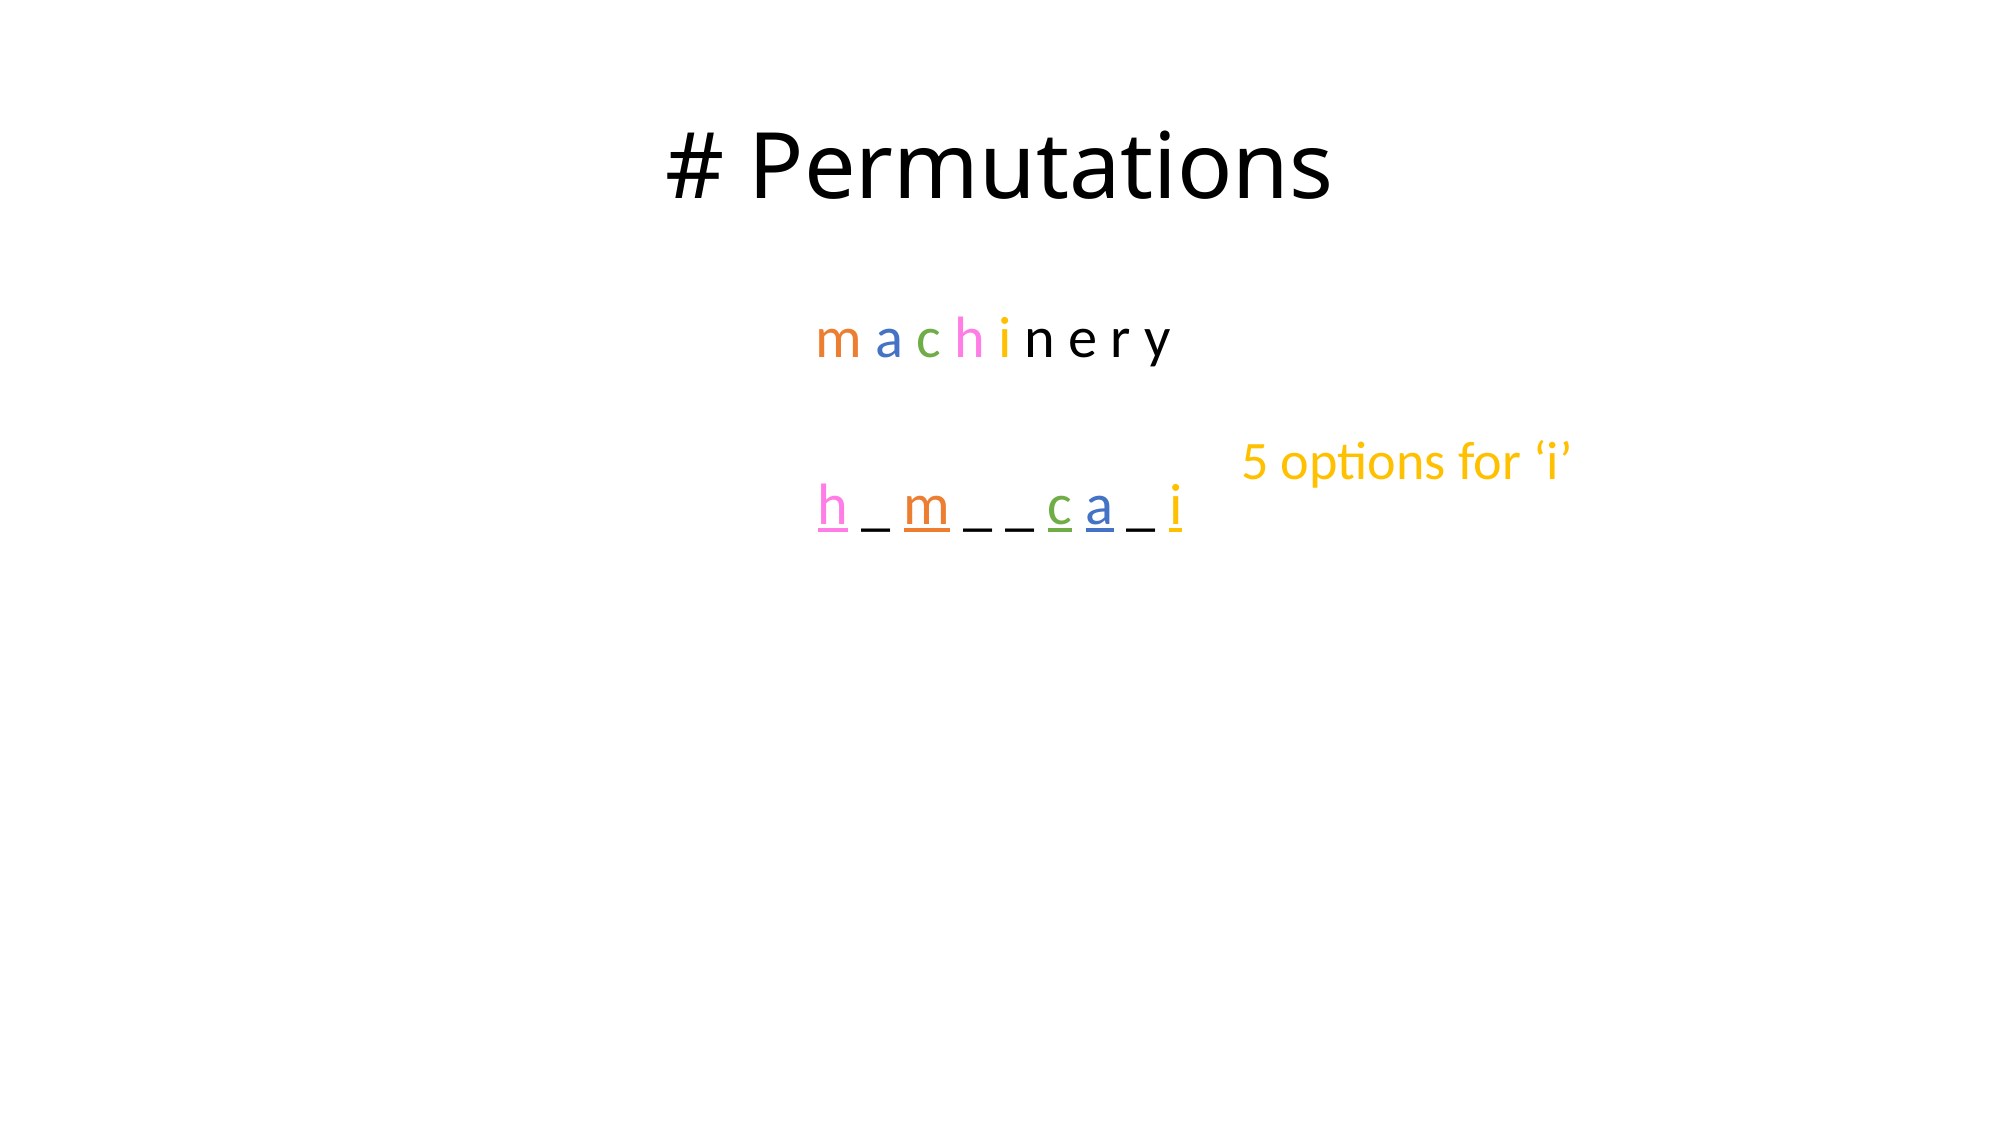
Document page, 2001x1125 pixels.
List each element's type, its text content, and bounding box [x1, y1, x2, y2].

title # Permutations [137, 59, 1863, 278]
text_box 5 options for ‘i’ [1226, 417, 1741, 498]
list m a c h i n e r y h _ m _ _ c a _ i [137, 299, 1863, 1014]
